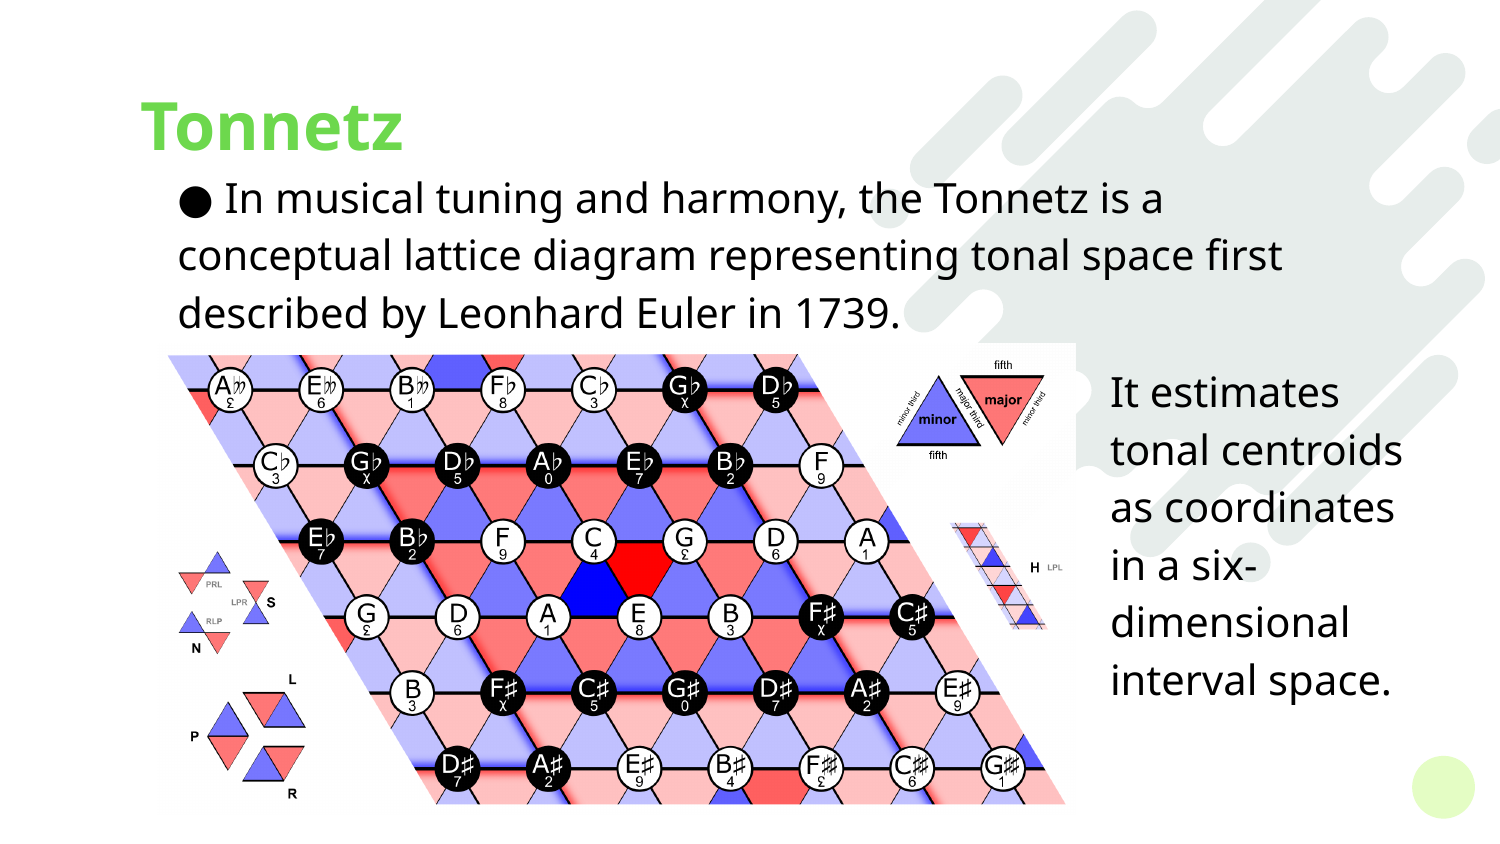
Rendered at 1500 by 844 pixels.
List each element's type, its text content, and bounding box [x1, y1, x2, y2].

list ● In musical tuning and harmony, the Tonnetz is a conceptual lattice diagram representing tonal space first described by Leonhard Euler in 1739. [140, 164, 1445, 325]
text_box It estimates tonal centroids as coordinates in a six-dimensional interval space. [1078, 343, 1500, 784]
title Tonnetz [140, 99, 1360, 164]
picture [157, 343, 1076, 816]
